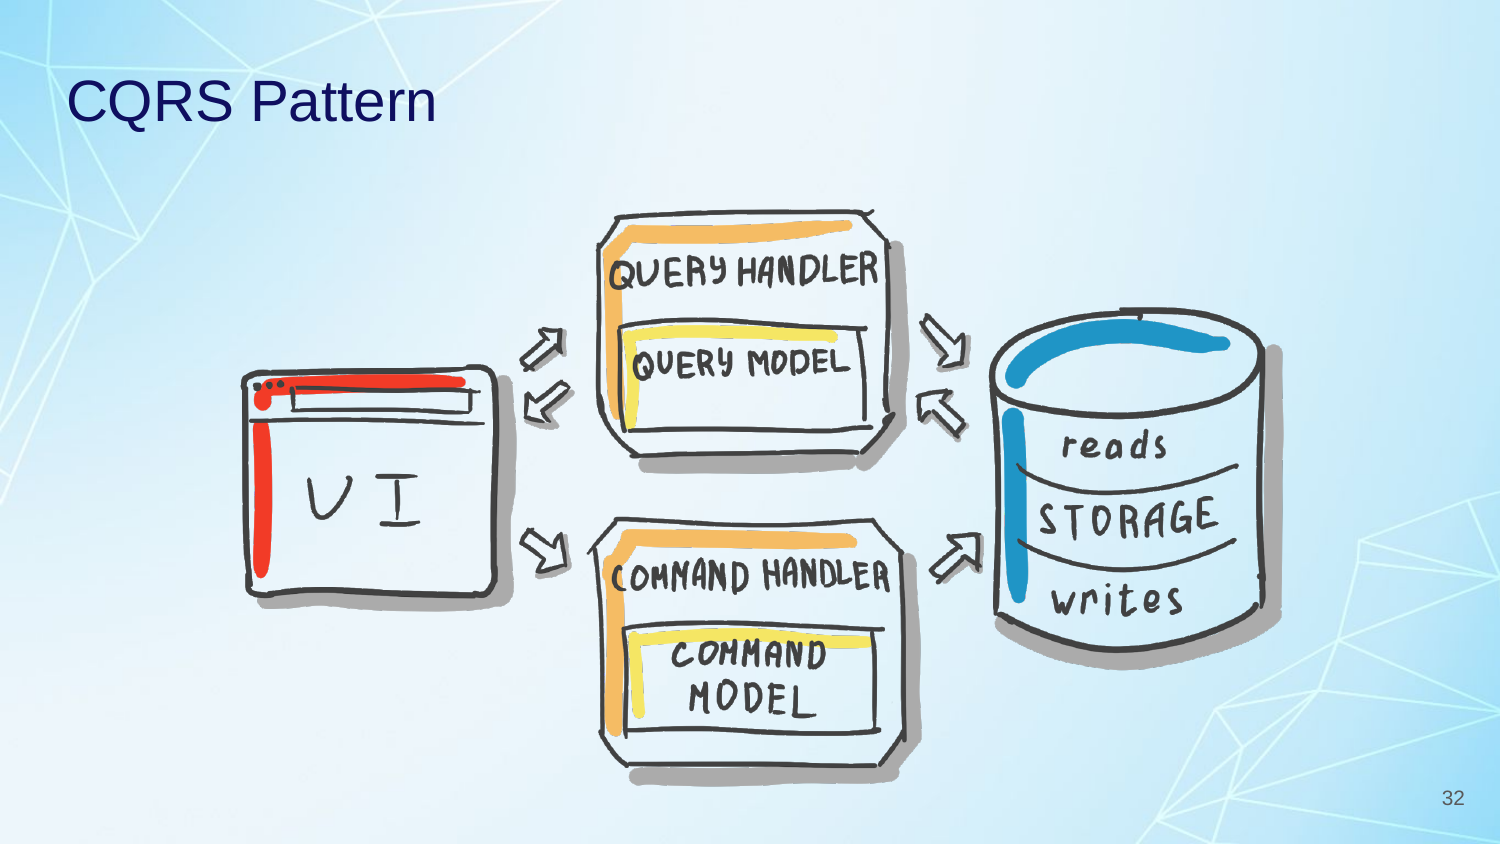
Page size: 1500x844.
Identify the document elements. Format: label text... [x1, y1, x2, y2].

title CQRS Pattern [51, 48, 1449, 98]
picture [0, 0, 1500, 844]
